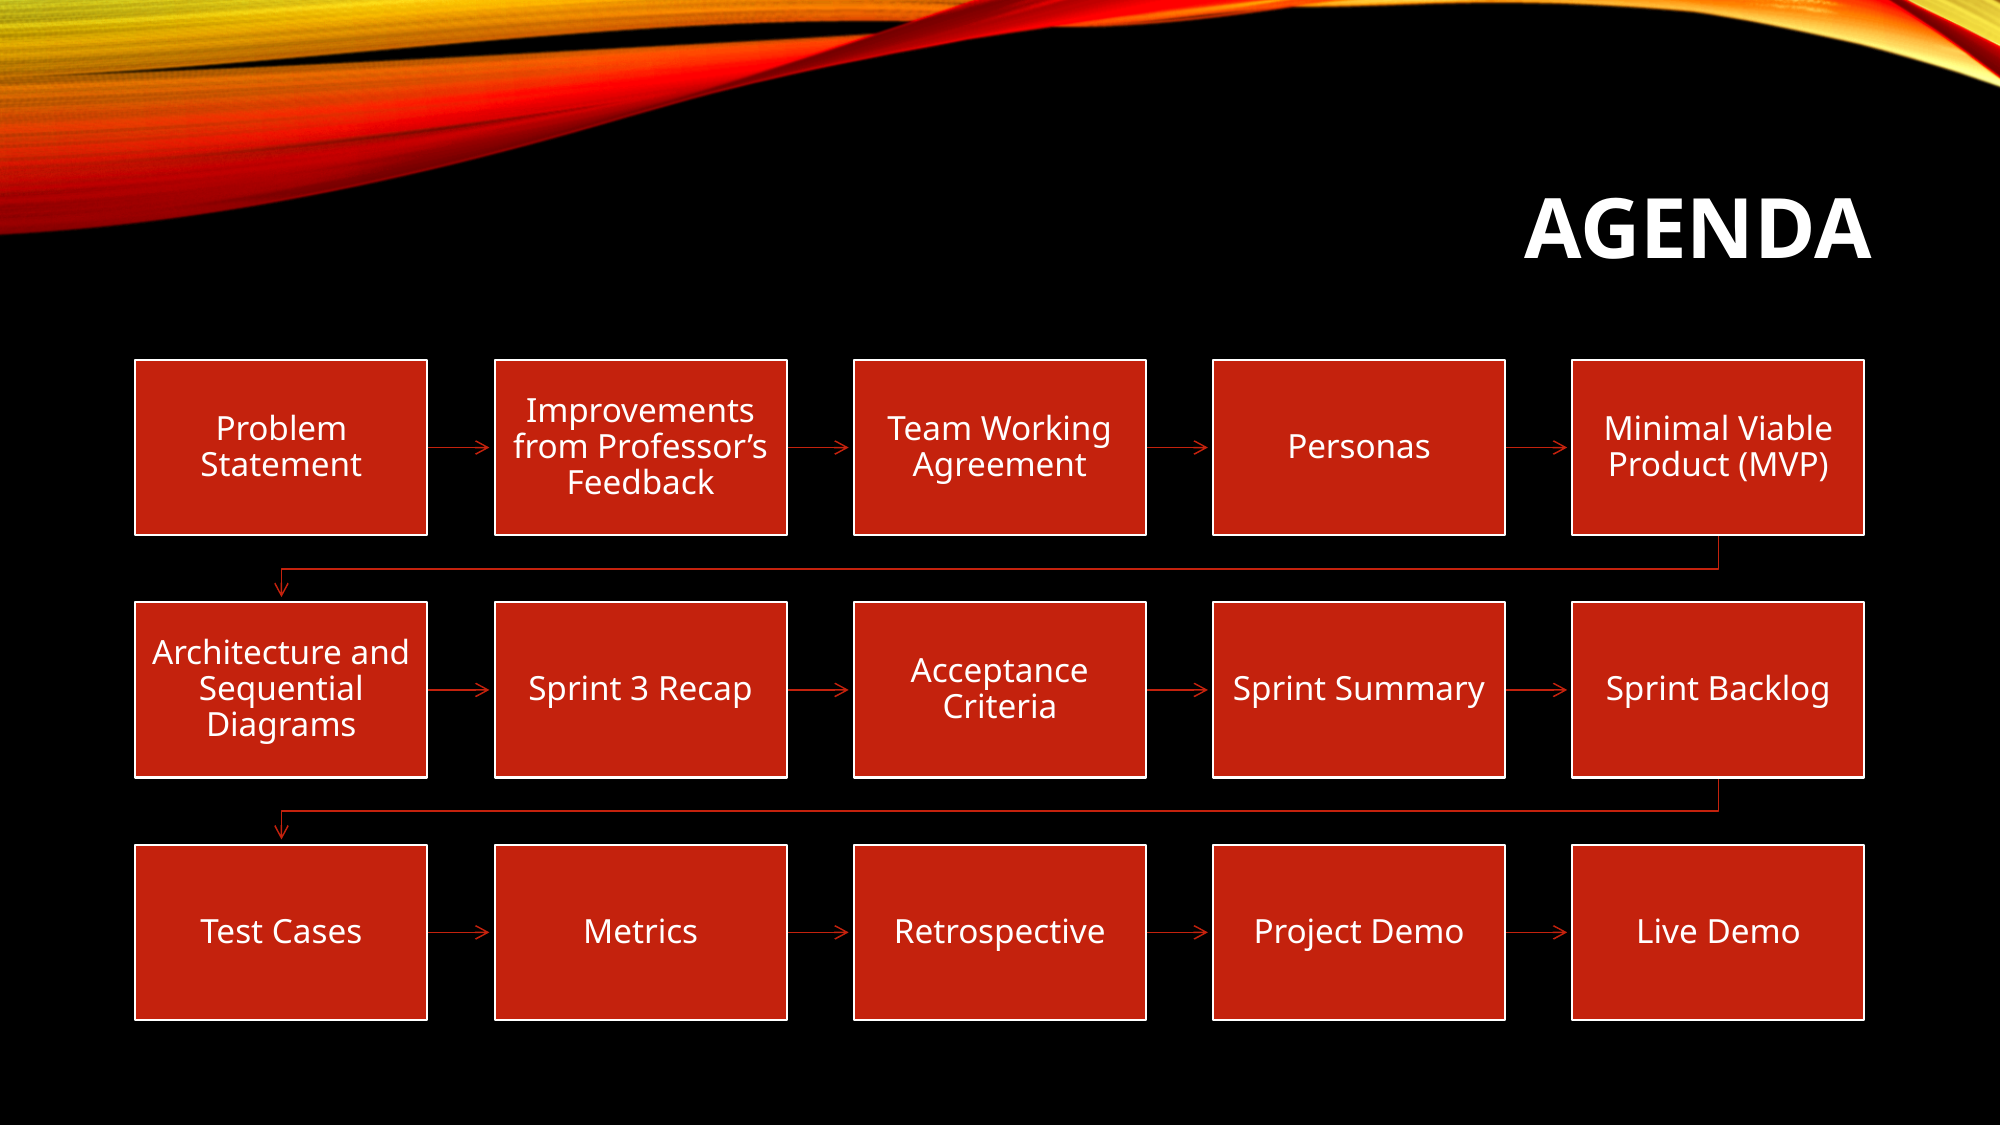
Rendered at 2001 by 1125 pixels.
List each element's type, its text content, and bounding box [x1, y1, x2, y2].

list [112, 359, 1888, 1021]
title Agenda [474, 125, 1888, 338]
picture [0, 0, 2000, 237]
